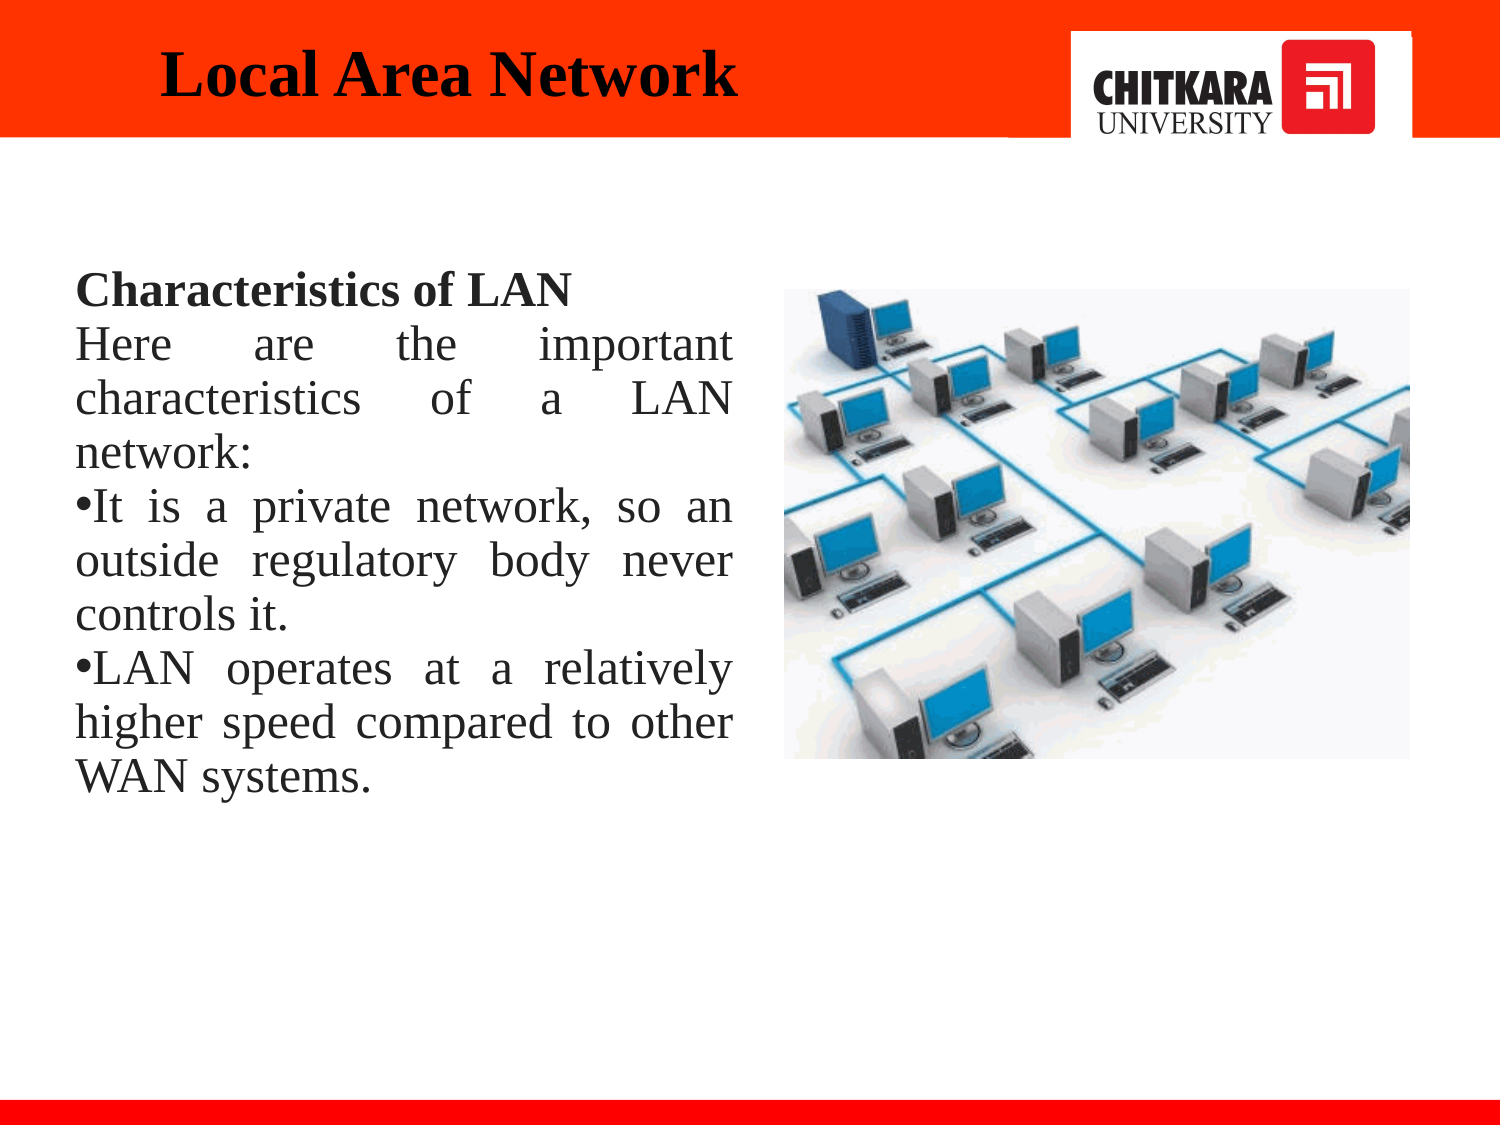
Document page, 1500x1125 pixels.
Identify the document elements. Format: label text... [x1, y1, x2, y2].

picture [1074, 37, 1390, 138]
picture [784, 289, 1410, 759]
list Characteristics of LAN Here are the important characteristics of a LAN network: It is a private network, so an outside regulatory body never controls it. LAN operates at a relatively higher speed compared to other WAN systems. [75, 214, 734, 916]
title Local Area Network [0, 0, 900, 150]
